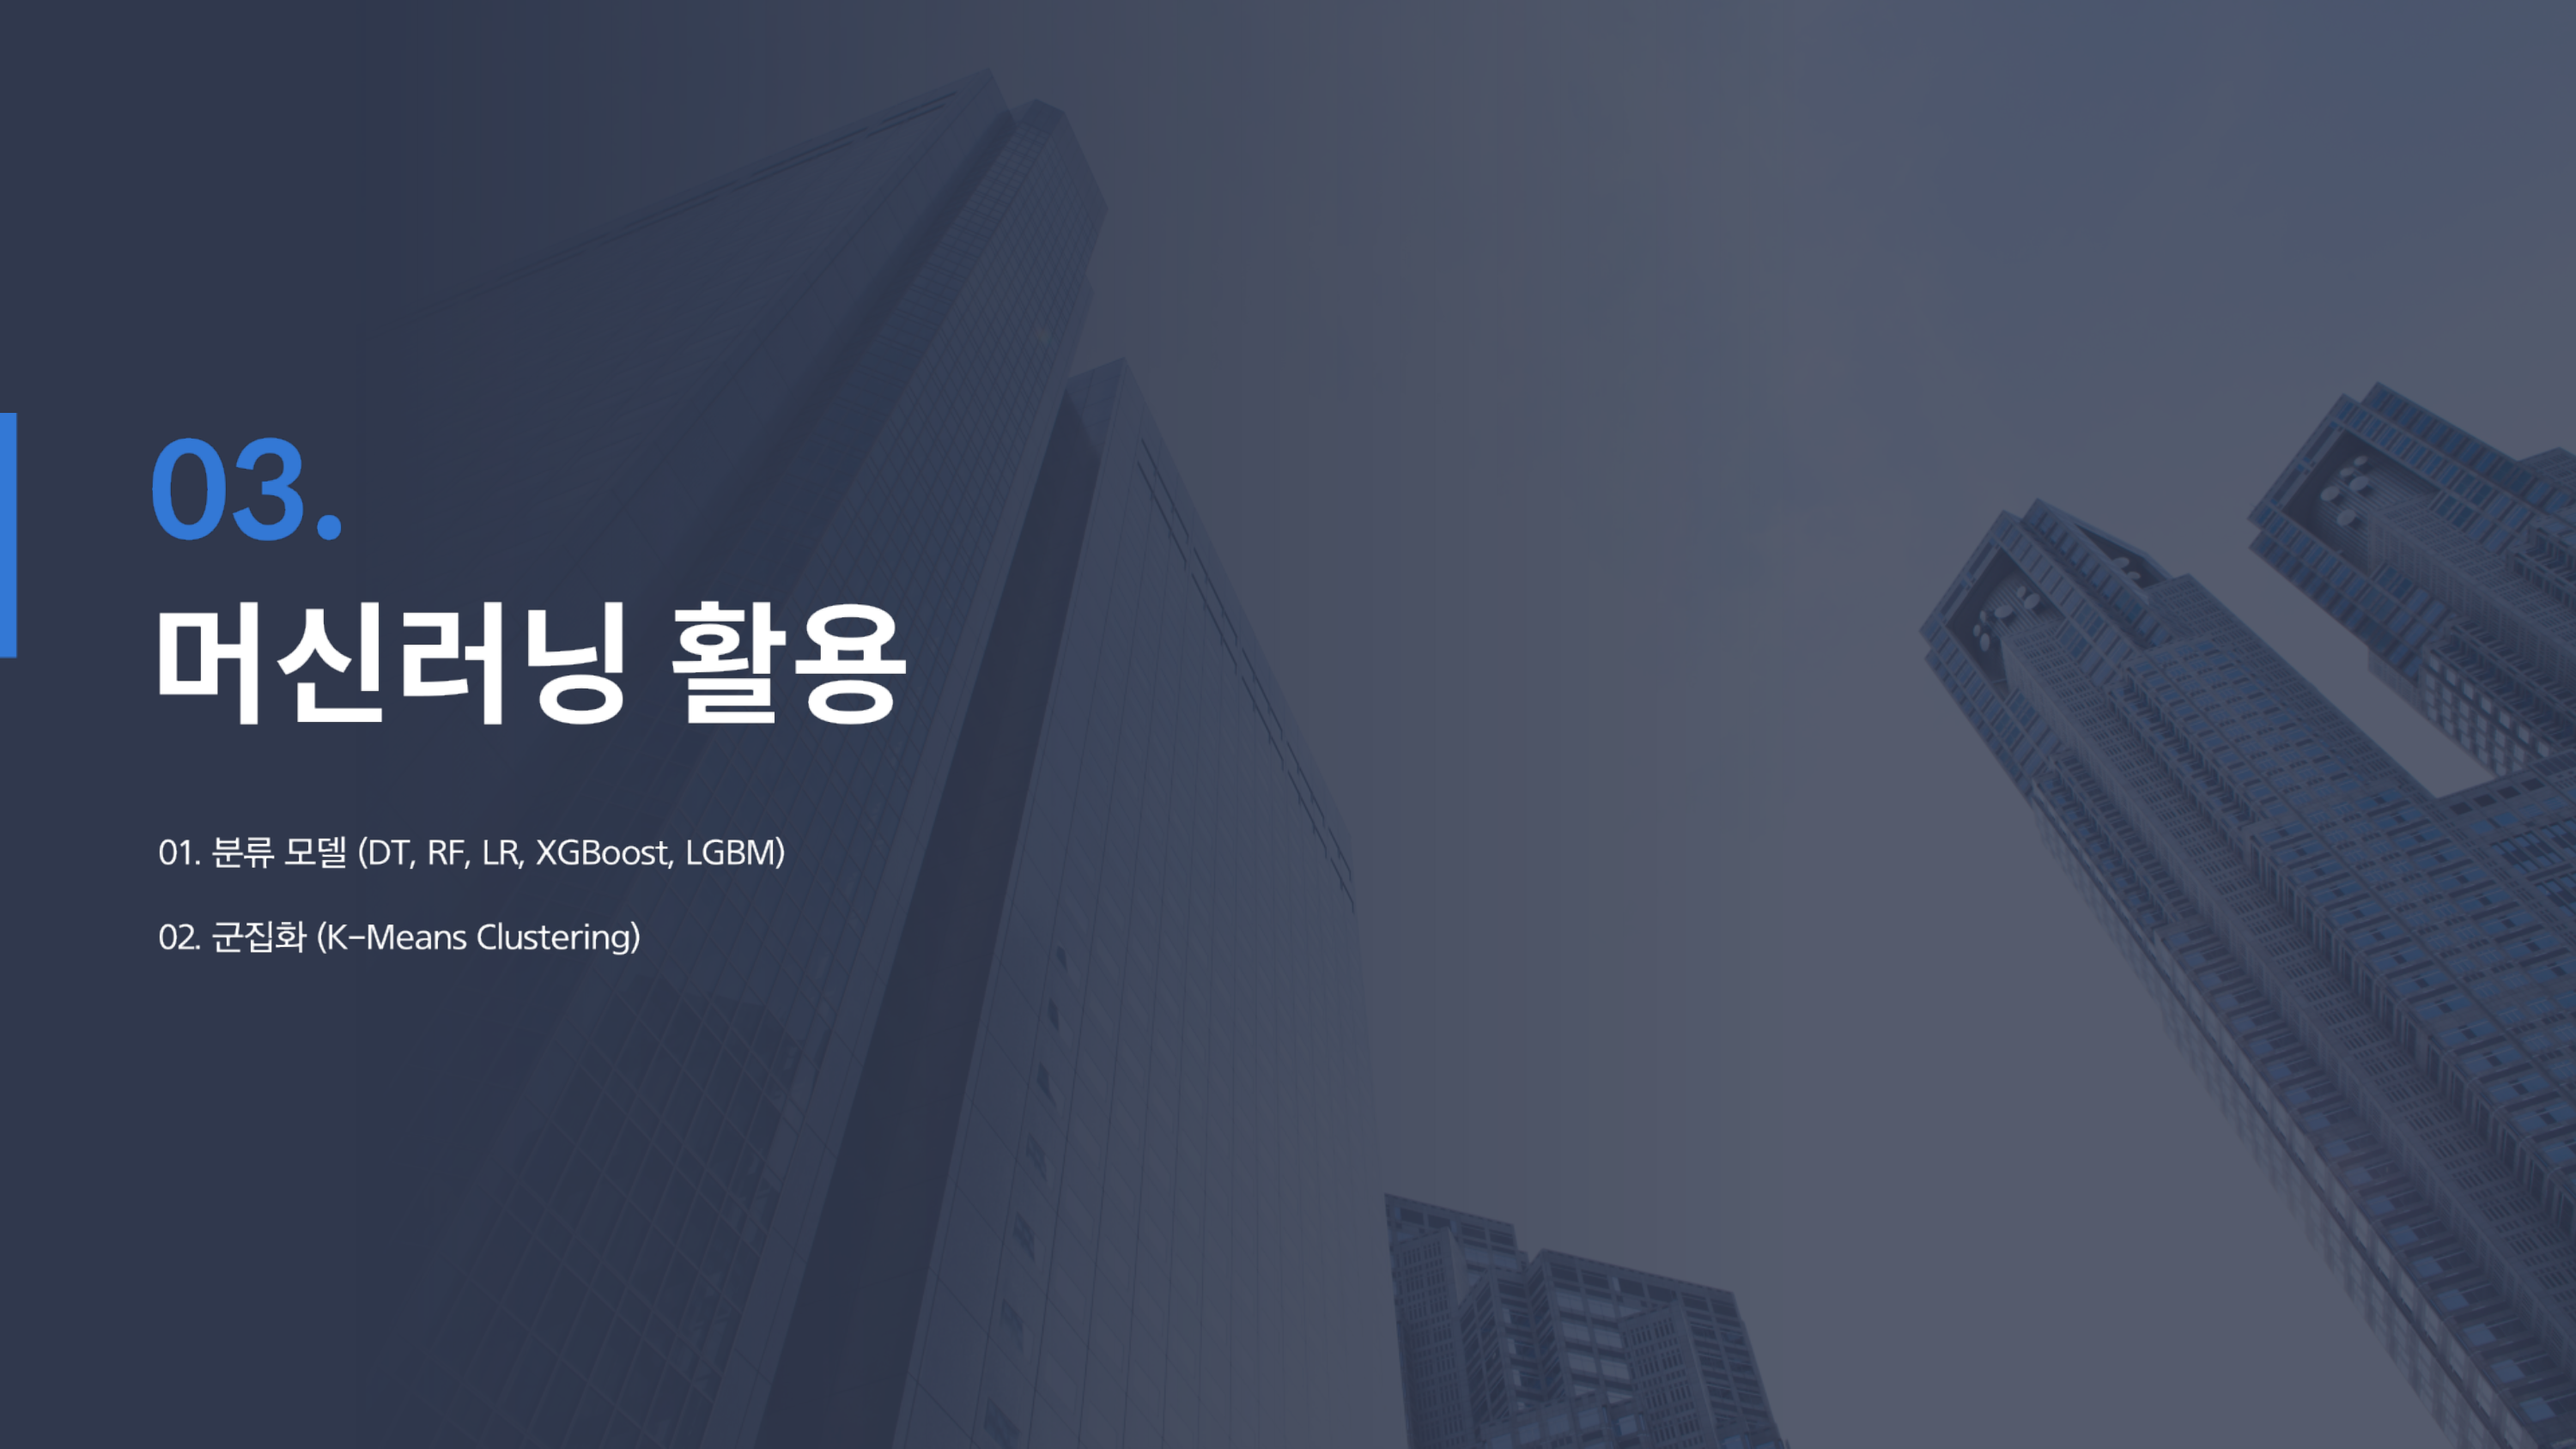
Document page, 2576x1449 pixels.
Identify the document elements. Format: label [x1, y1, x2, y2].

text_box [341, 0, 2576, 1449]
text_box [0, 413, 18, 658]
picture [152, 822, 812, 972]
picture [130, 370, 967, 785]
